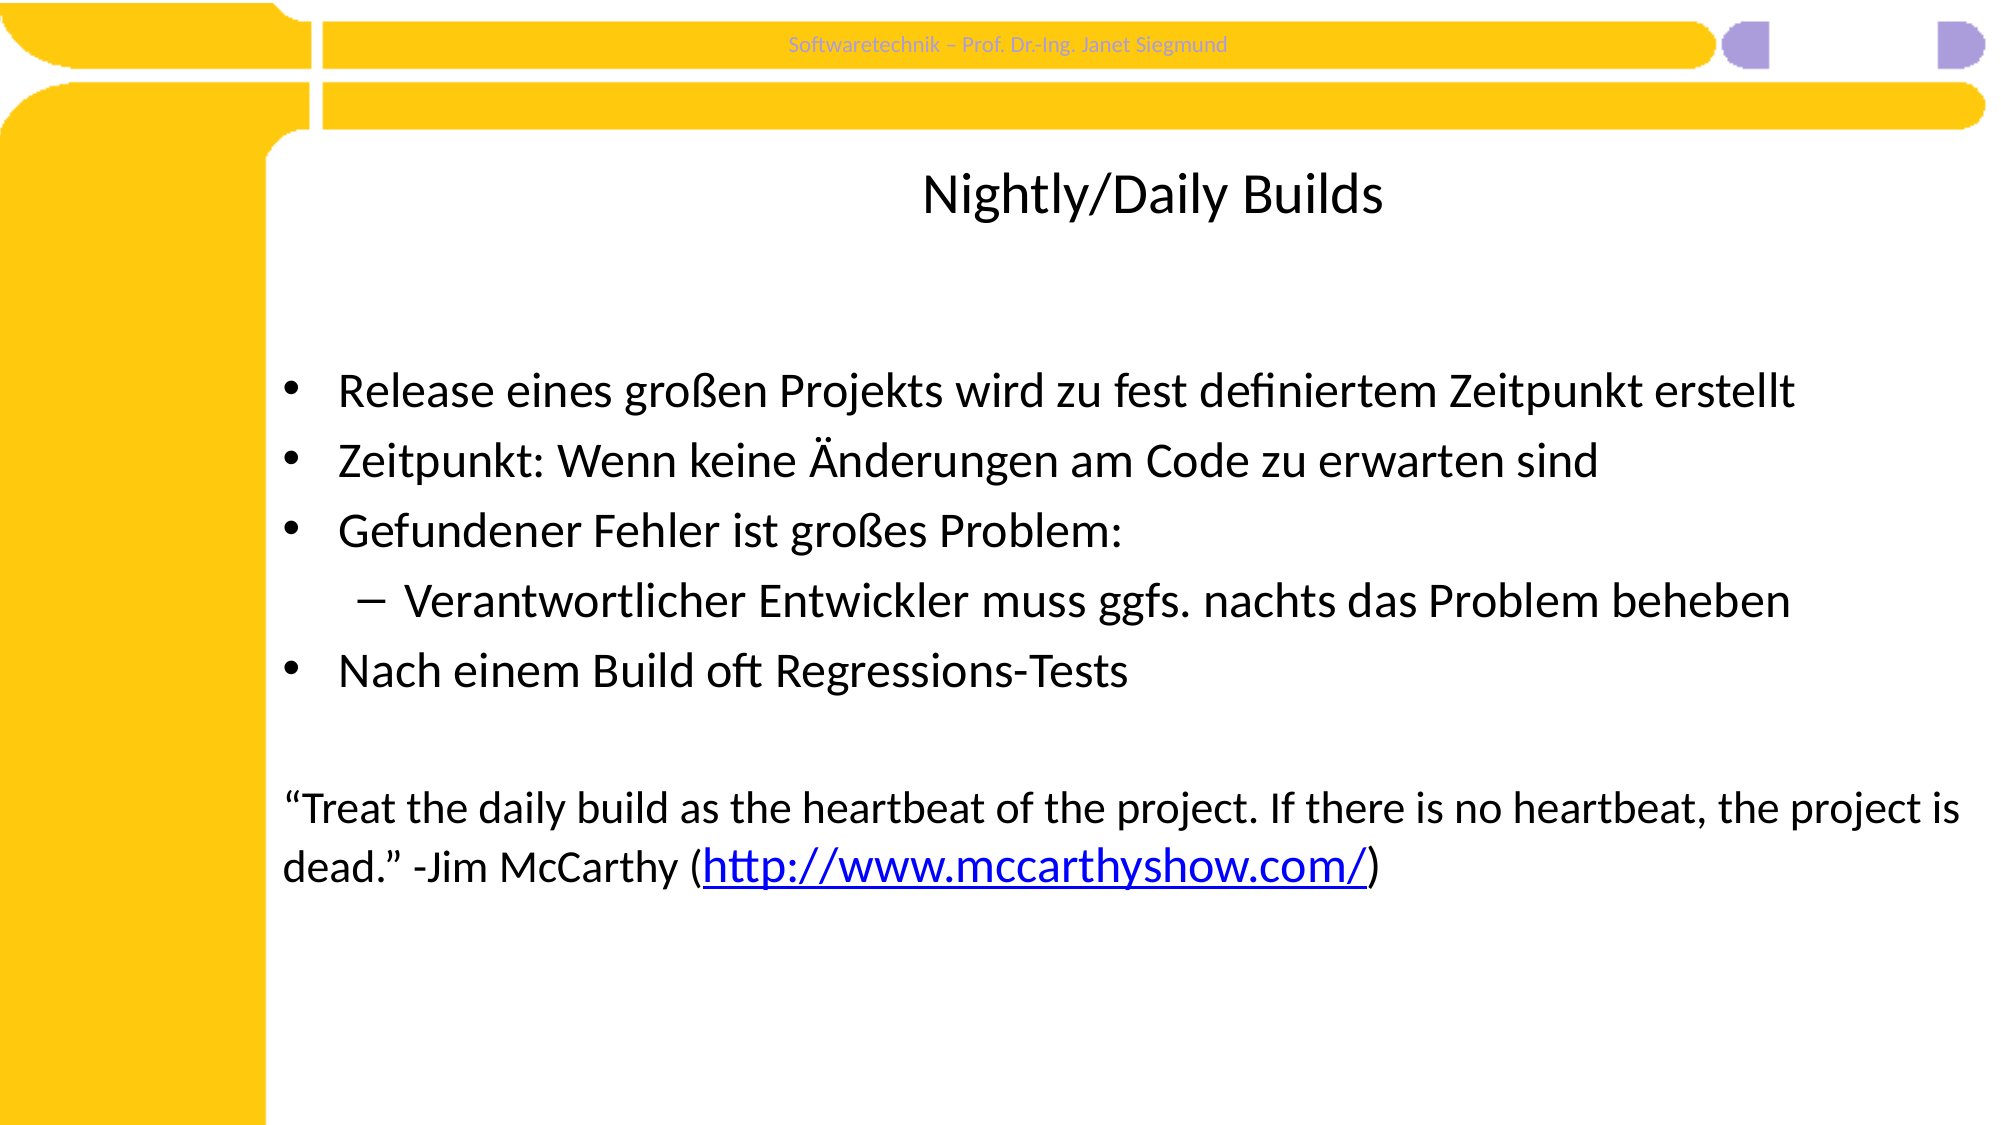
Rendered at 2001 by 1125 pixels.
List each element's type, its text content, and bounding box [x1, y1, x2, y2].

title Nightly/Daily Builds [350, 137, 1957, 243]
list Release eines großen Projekts wird zu fest definiertem Zeitpunkt erstellt Zeitpunkt: Wenn keine Änderungen am Code zu erwarten sind Gefundener Fehler ist großes Problem: Verantwortlicher Entwickler muss ggfs. nachts das Problem beheben Nach einem Build oft Regressions-Tests “Treat the daily build as the heartbeat of the project. If there is no heartbeat, the project is dead.” -Jim McCarthy (http://www.mccarthyshow.com/) [267, 349, 1993, 1104]
picture [0, 3, 1999, 1125]
